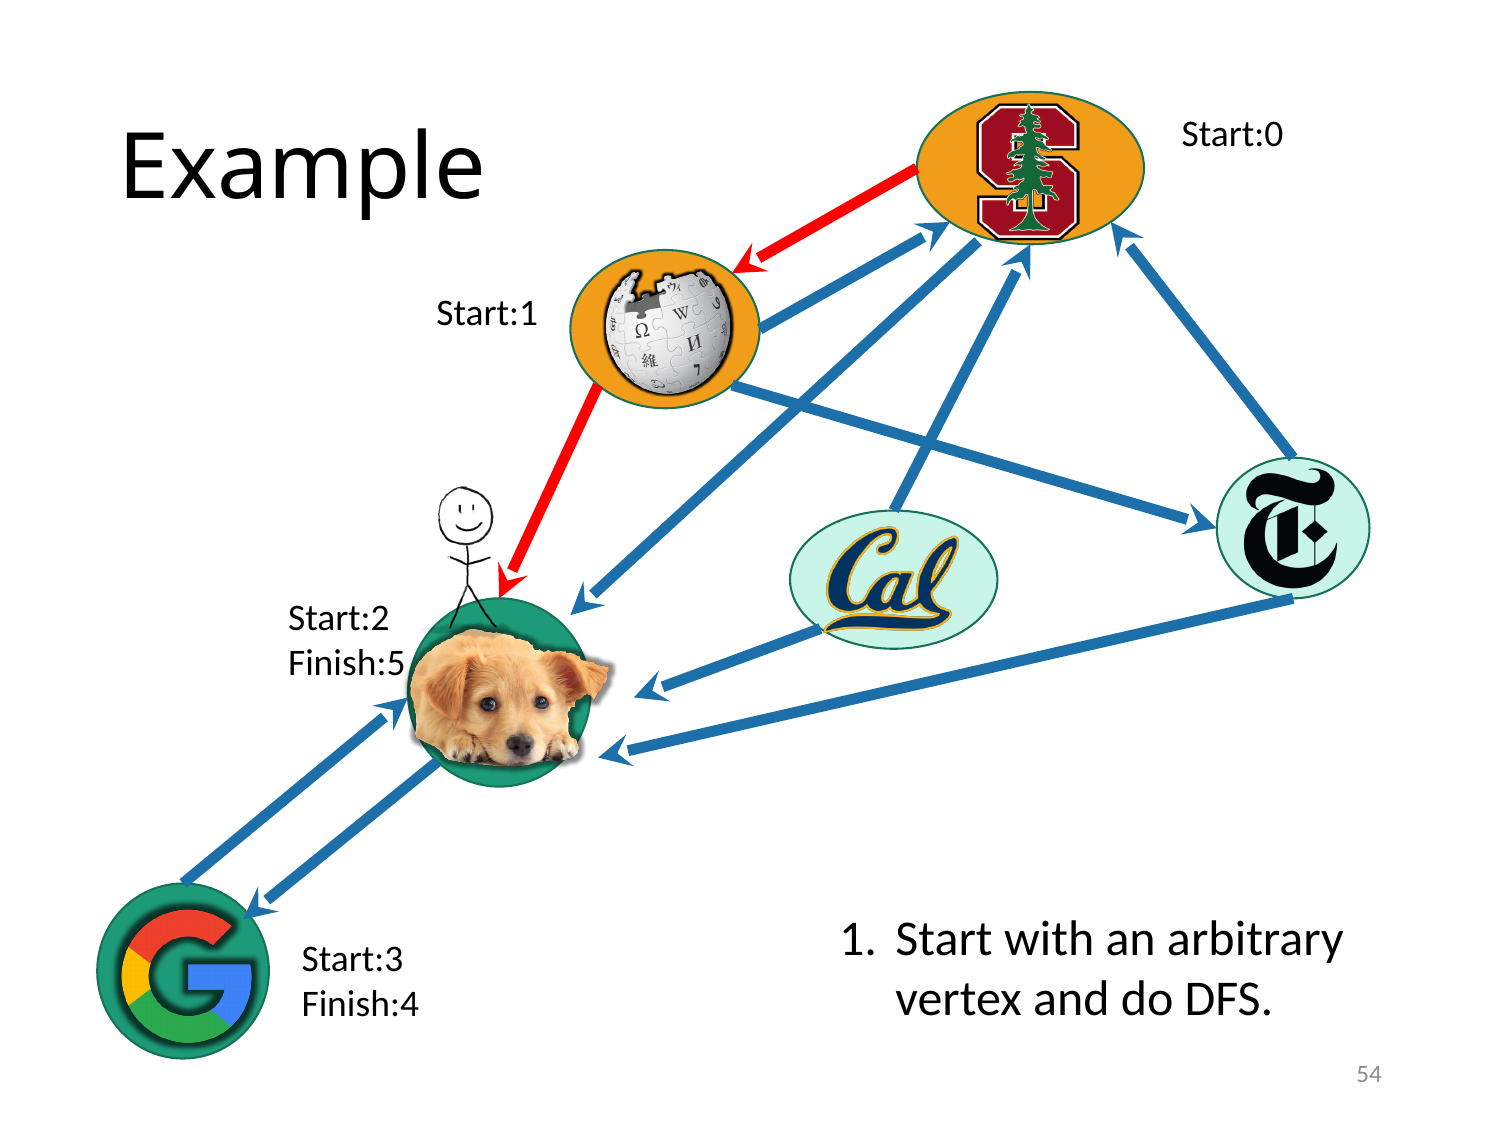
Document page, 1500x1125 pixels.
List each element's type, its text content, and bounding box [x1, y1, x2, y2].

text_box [979, 529, 998, 598]
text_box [633, 628, 821, 698]
slide_number 54 [1059, 1042, 1397, 1103]
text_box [979, 244, 1031, 385]
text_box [499, 385, 599, 599]
text_box Start:3 Finish:4 [286, 926, 474, 1031]
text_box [570, 241, 979, 616]
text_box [732, 168, 917, 241]
text_box Start:0 [1166, 101, 1354, 162]
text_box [369, 598, 634, 797]
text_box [243, 761, 438, 920]
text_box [916, 91, 1144, 246]
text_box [1216, 457, 1370, 599]
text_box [732, 385, 1217, 529]
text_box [182, 697, 408, 884]
title Example [103, 59, 1397, 278]
text_box Start with an arbitrary vertex and do DFS. [824, 898, 1485, 1033]
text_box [1110, 221, 1294, 458]
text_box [598, 598, 1294, 758]
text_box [759, 221, 951, 241]
text_box Start:1 [421, 280, 570, 341]
text_box Start:2 Finish:5 [273, 585, 405, 691]
picture [405, 477, 525, 646]
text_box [97, 883, 269, 1059]
